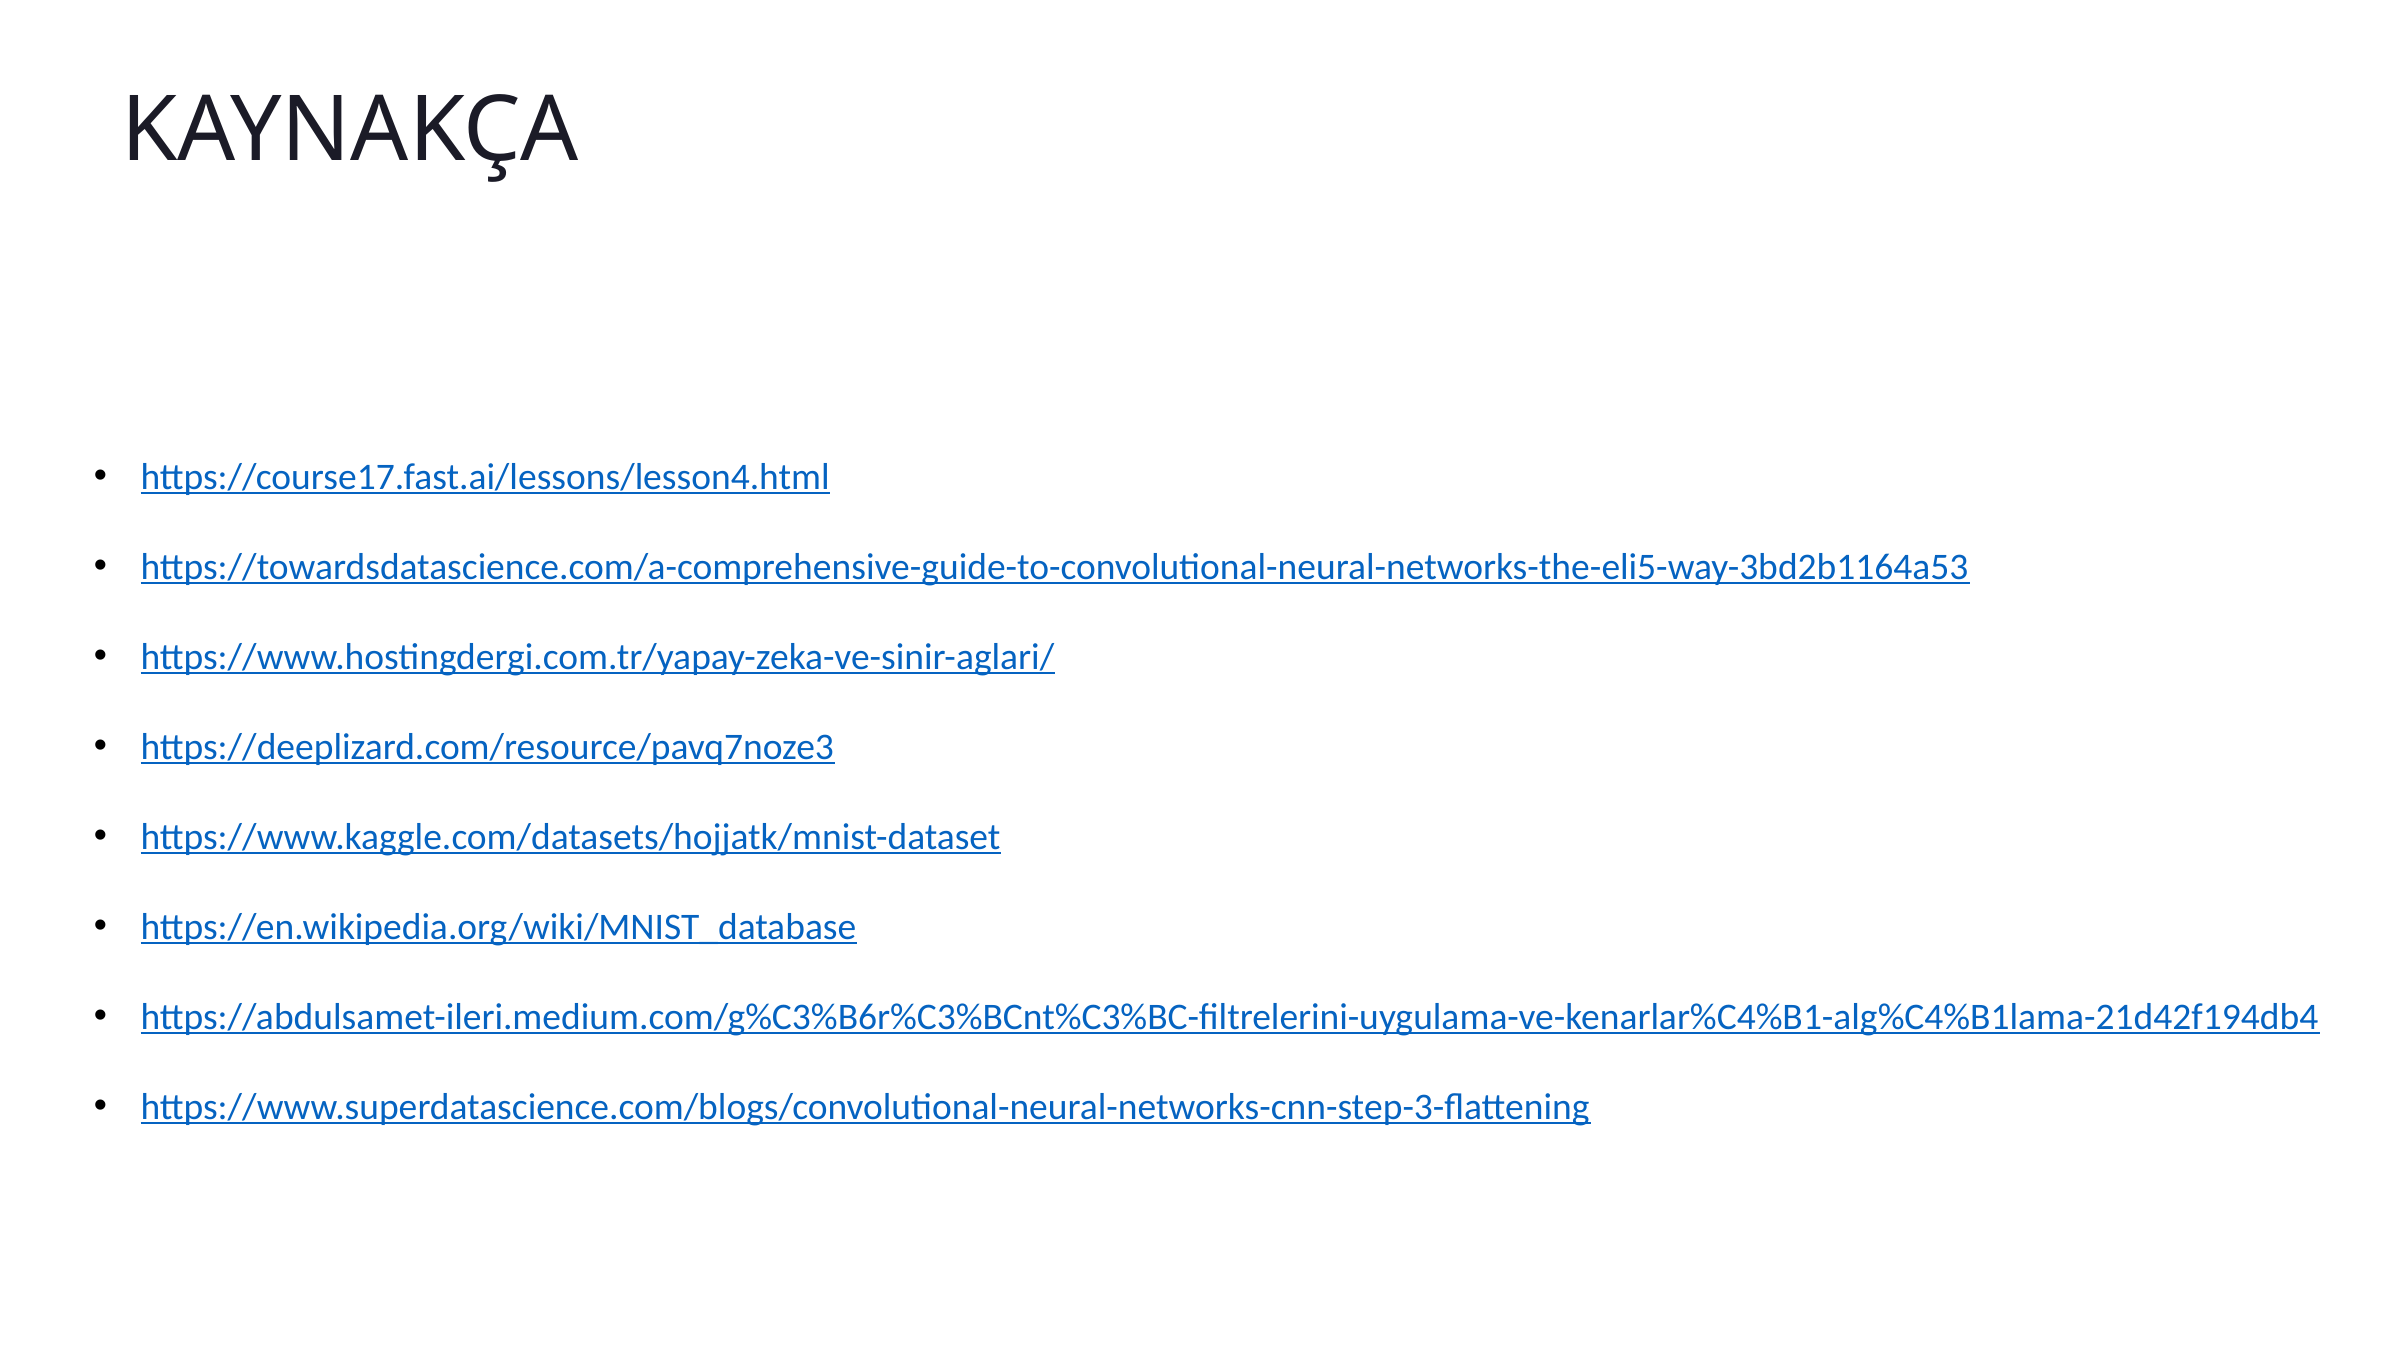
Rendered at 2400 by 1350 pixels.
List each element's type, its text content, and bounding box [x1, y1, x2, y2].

text_box KAYNAKÇA [106, 57, 581, 172]
text_box https://course17.fast.ai/lessons/lesson4.html https://towardsdatascience.com/a-comprehensive-guide-to-convolutional-neural-networks-the-eli5-way-3bd2b1164a53 https://www.hostingdergi.com.tr/yapay-zeka-ve-sinir-aglari/ https://deeplizard.com/resource/pavq7noze3 https://www.kaggle.com/datasets/hojjatk/mnist-dataset https://en.wikipedia.org/wiki/MNIST_database https://abdulsamet-ileri.medium.com/g%C3%B6r%C3%BCnt%C3%BC-filtrelerini-uygulama-ve-kenarlar%C4%B1-alg%C4%B1lama-21d42f194db4 https://www.superdatascience.com/blogs/convolutional-neural-networks-cnn-step-3-flattening [78, 444, 2400, 1180]
